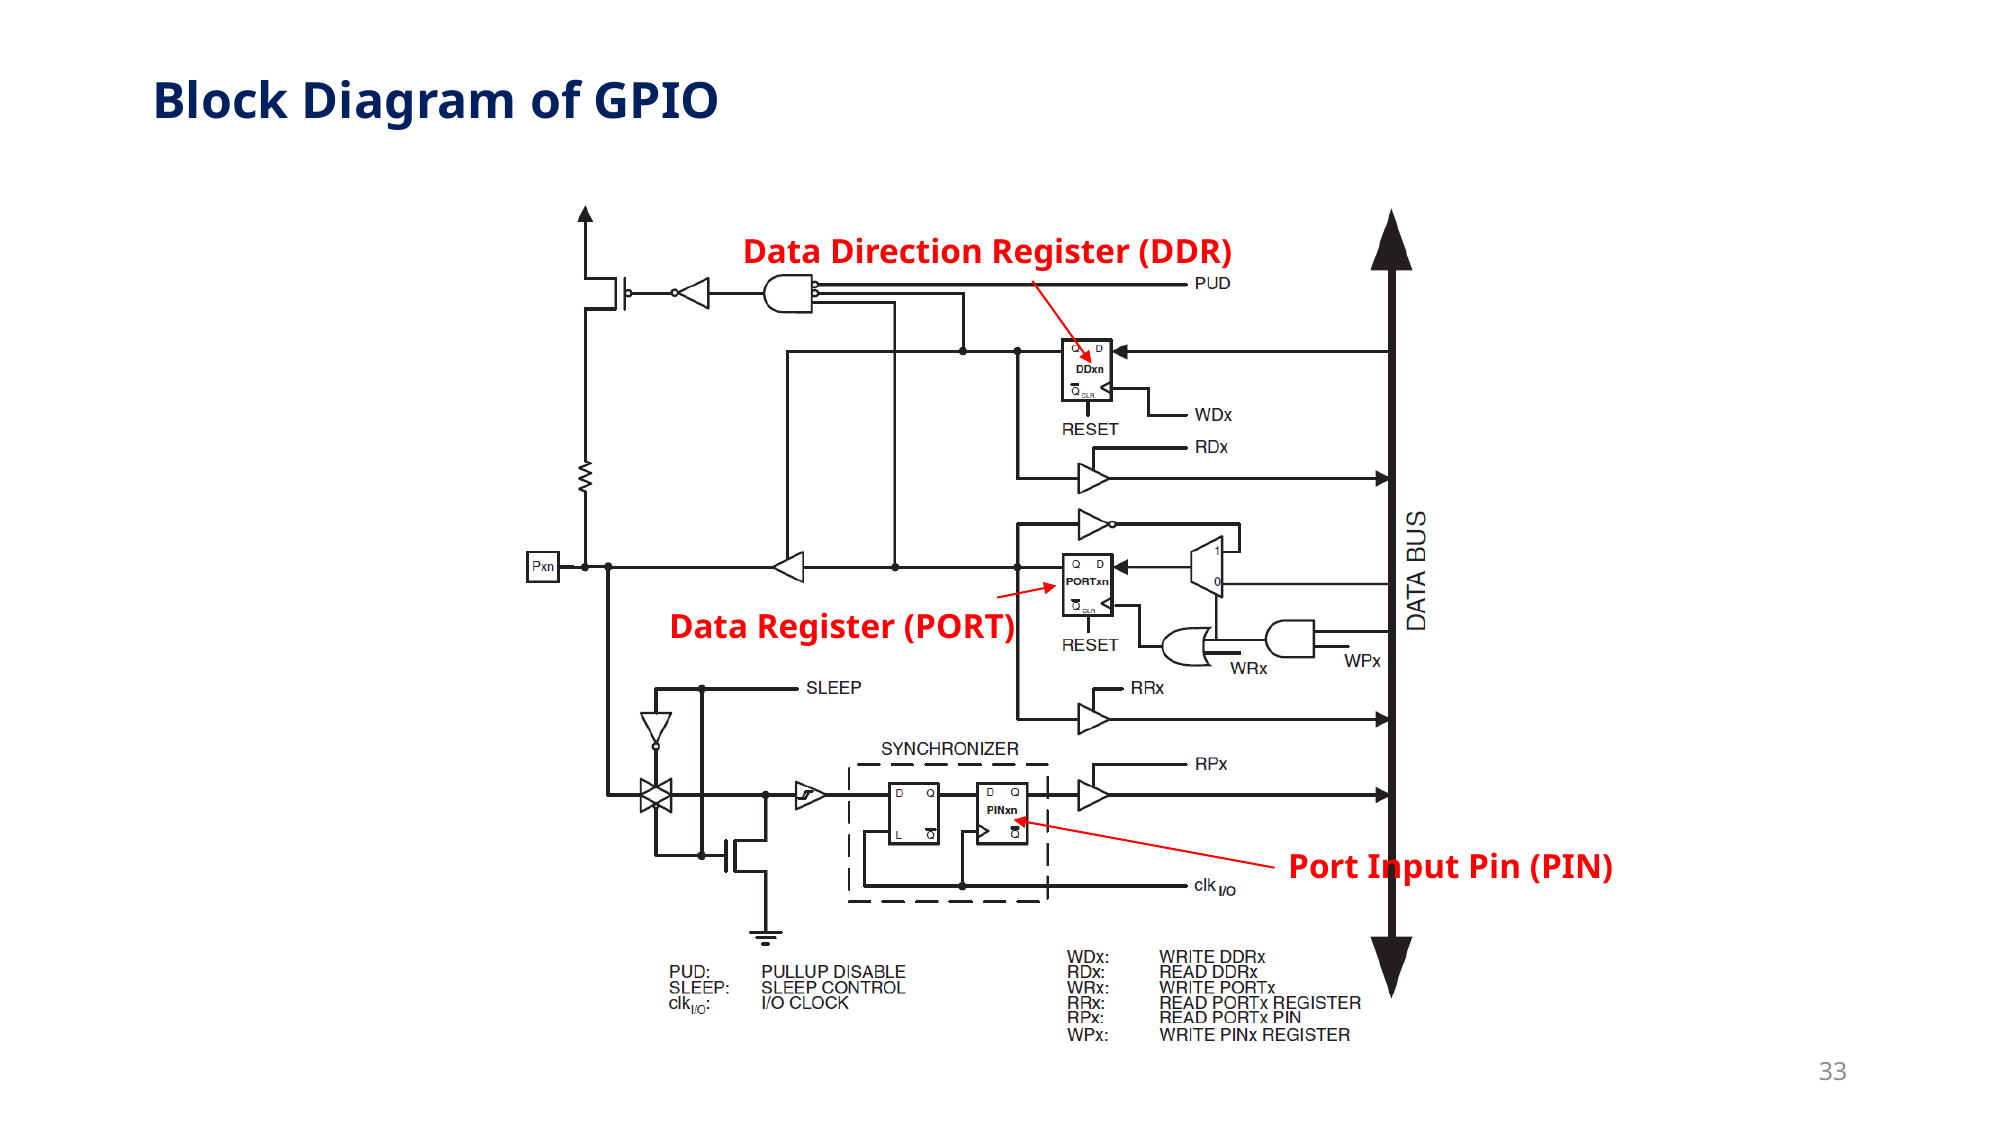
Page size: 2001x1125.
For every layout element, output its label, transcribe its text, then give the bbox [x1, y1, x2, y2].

text_box Port Input Pin (PIN) [1452, 837, 1629, 893]
picture [524, 198, 1452, 1053]
title Block Diagram of GPIO [137, 59, 1863, 146]
slide_number 33 [1412, 1042, 1863, 1103]
